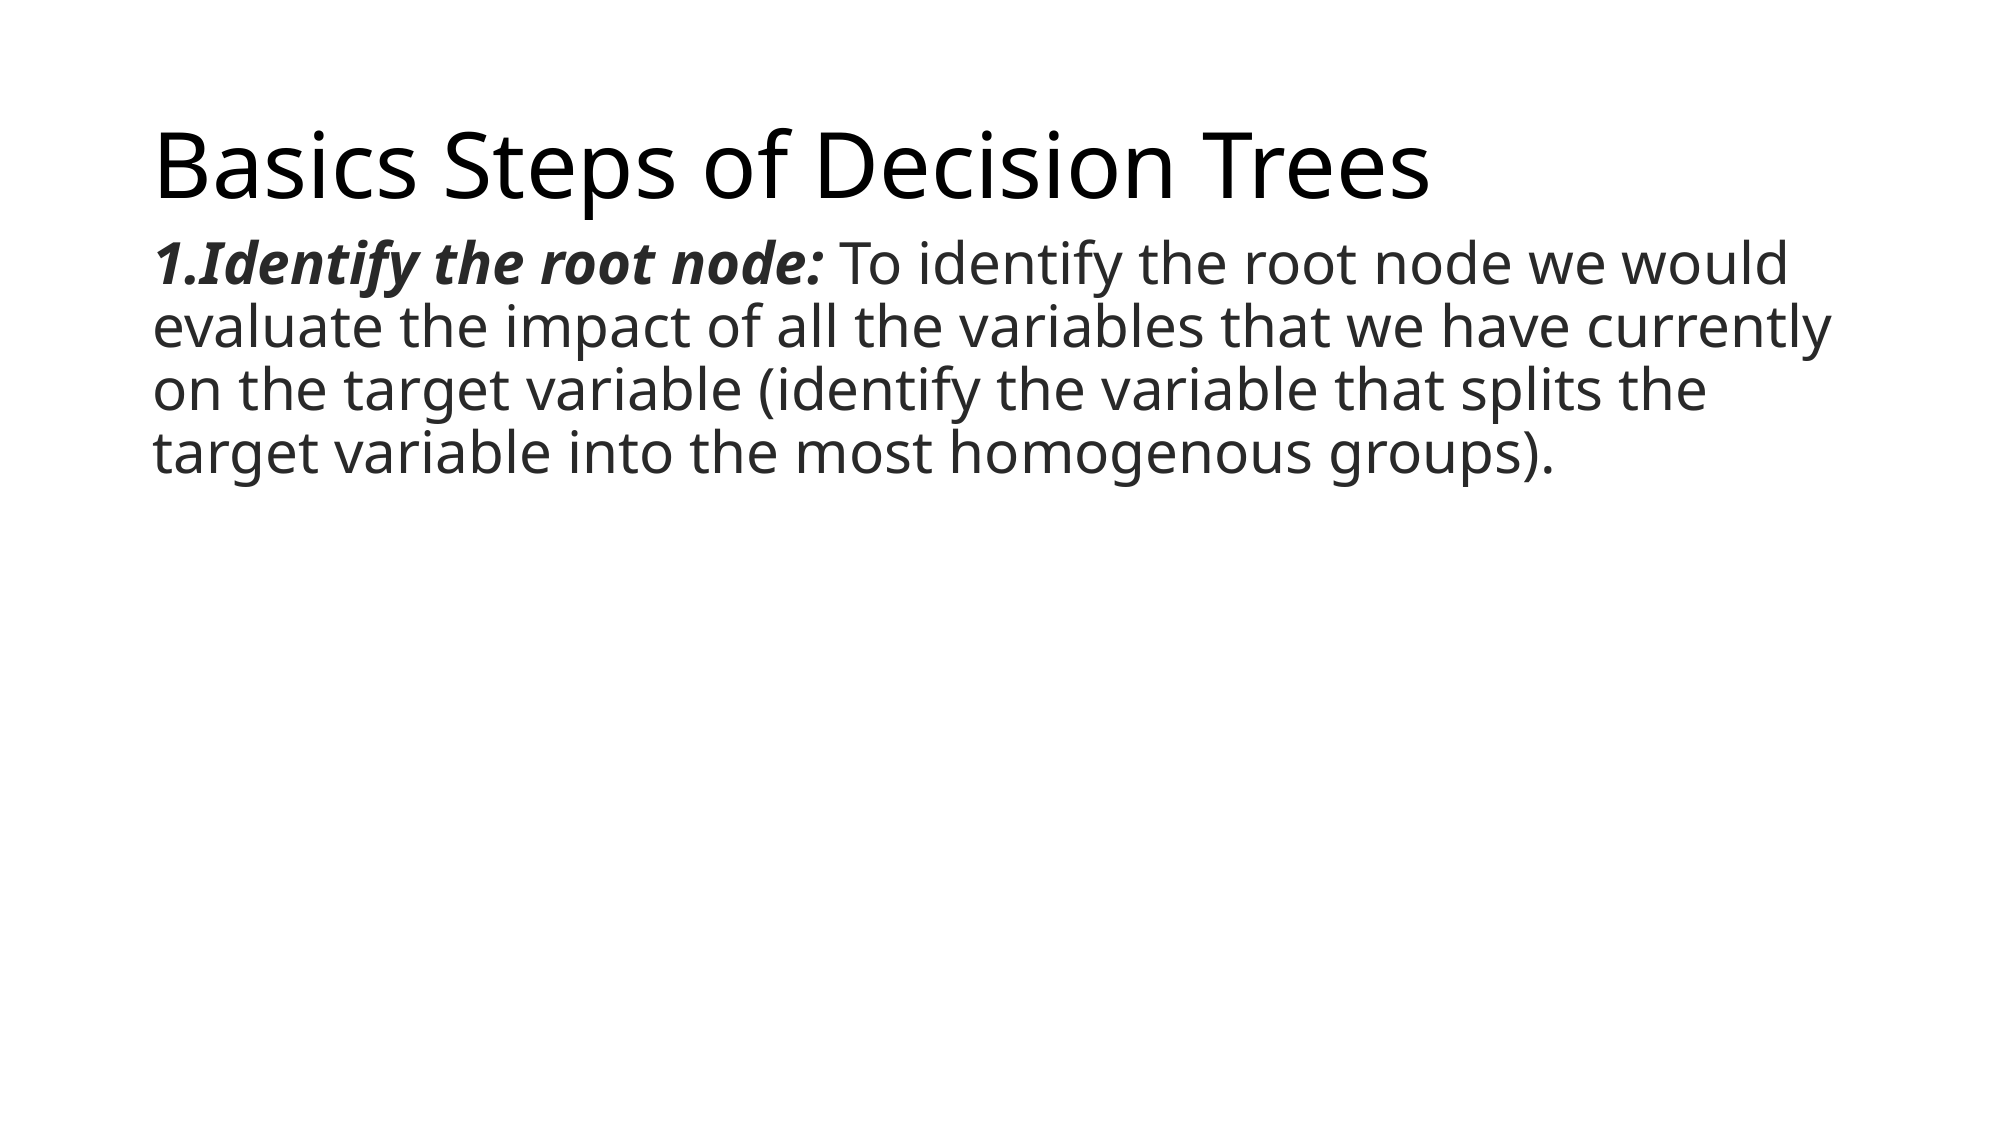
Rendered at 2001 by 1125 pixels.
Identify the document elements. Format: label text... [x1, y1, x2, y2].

title Basics Steps of Decision Trees [137, 59, 1863, 226]
list 1.Identify the root node: To identify the root node we would evaluate the impact of all the variables that we have currently on the target variable (identify the variable that splits the target variable into the most homogenous groups). [137, 226, 1863, 1014]
